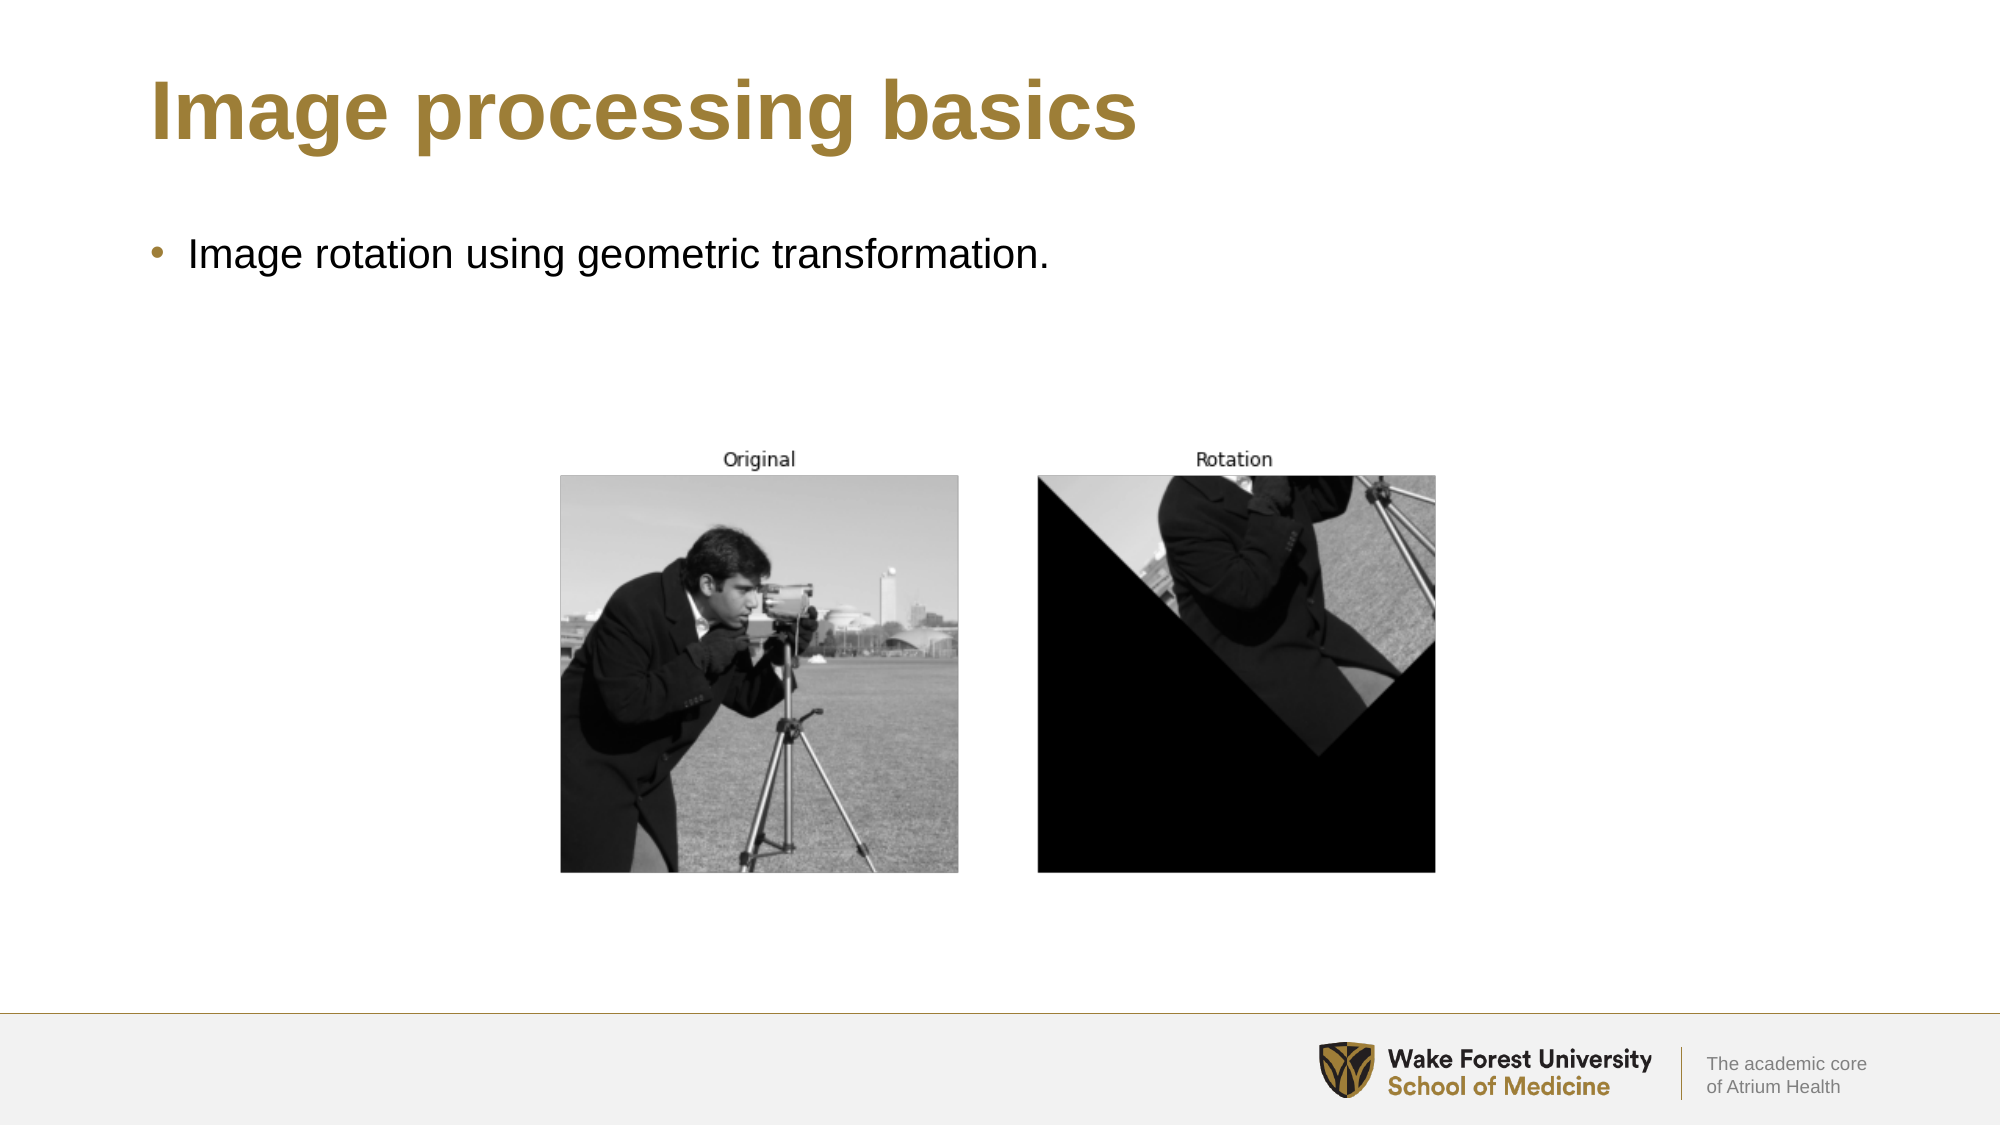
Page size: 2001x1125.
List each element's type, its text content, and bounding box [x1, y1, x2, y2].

picture [0, 0, 2001, 1125]
title Image processing basics [135, 60, 1860, 195]
